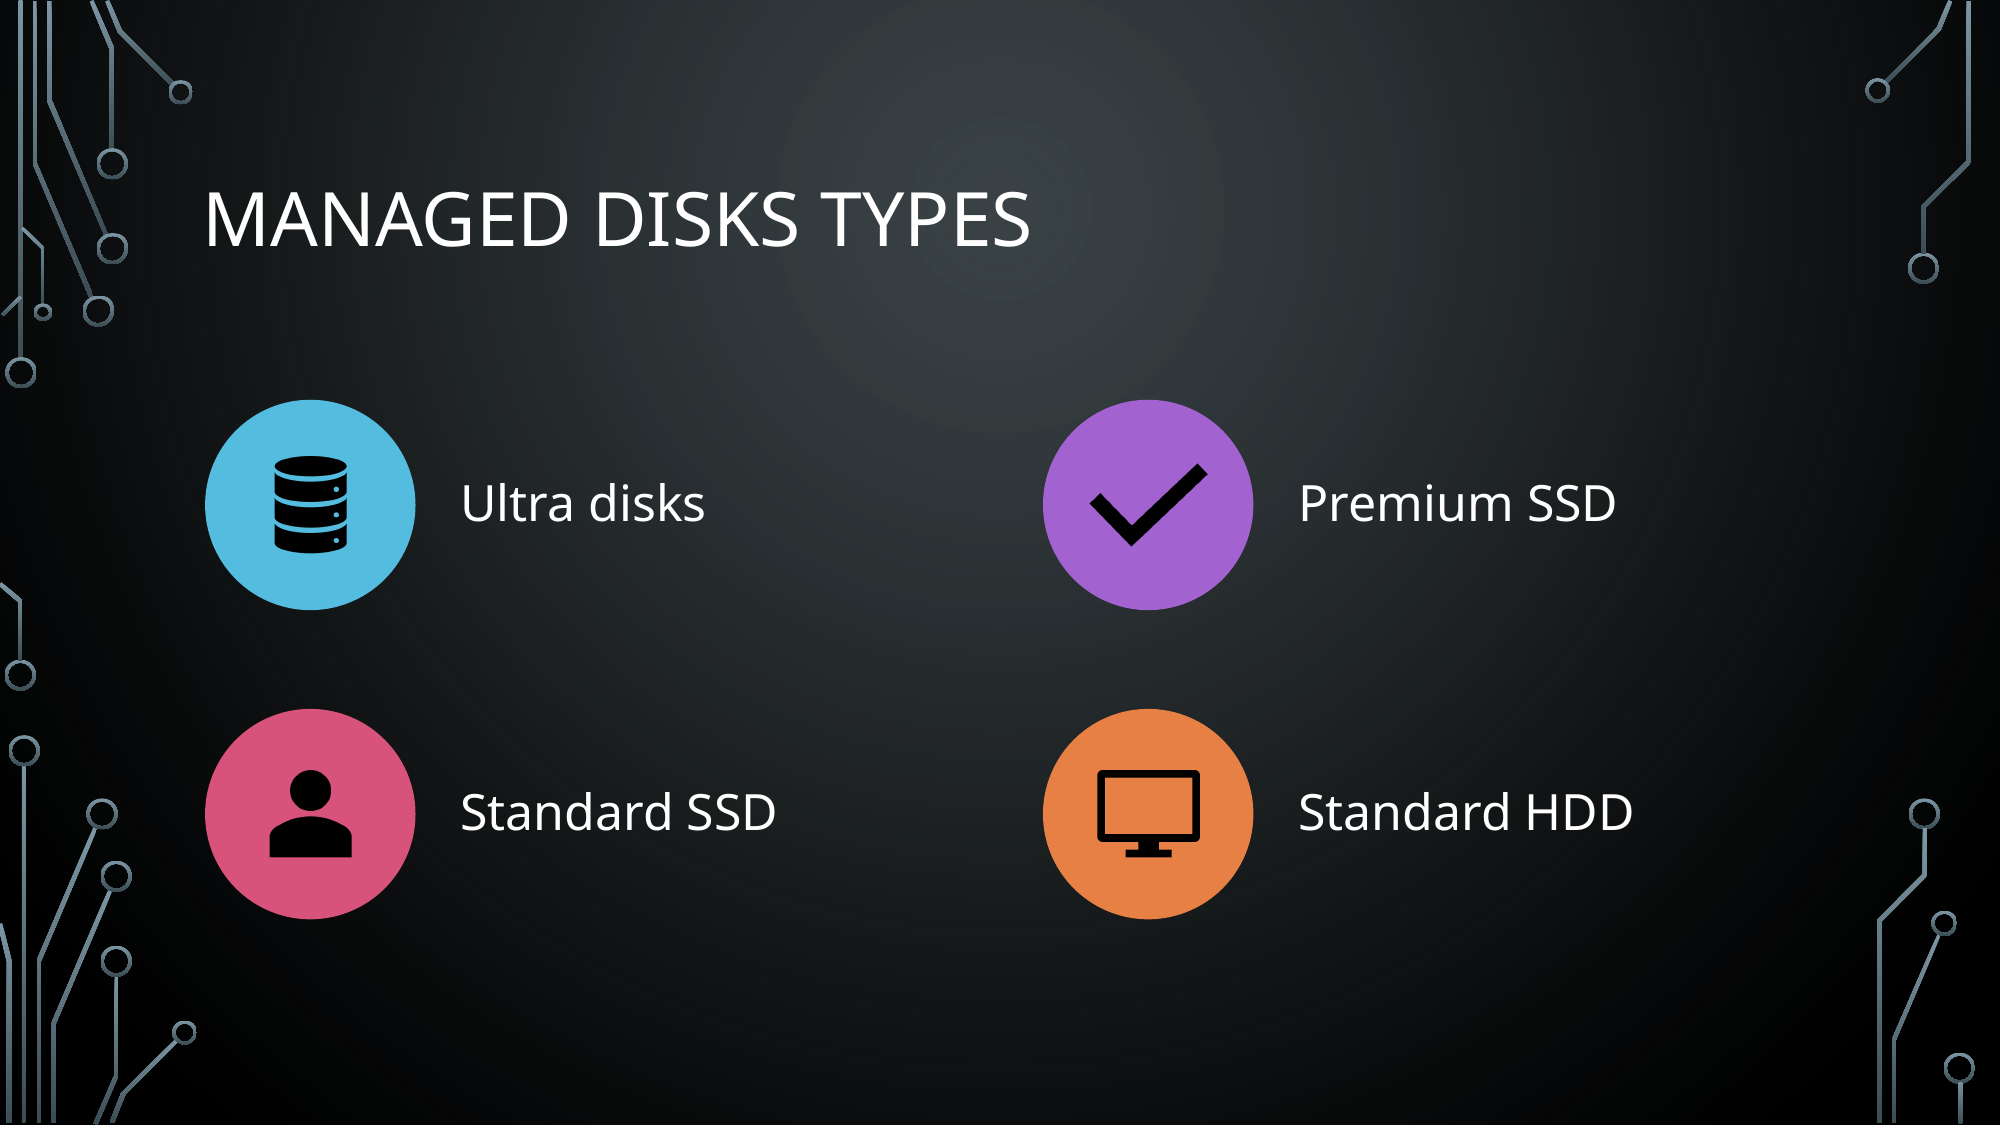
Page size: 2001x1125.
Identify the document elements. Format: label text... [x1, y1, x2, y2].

title Managed Disks Types [187, 101, 1813, 344]
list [186, 368, 1813, 951]
